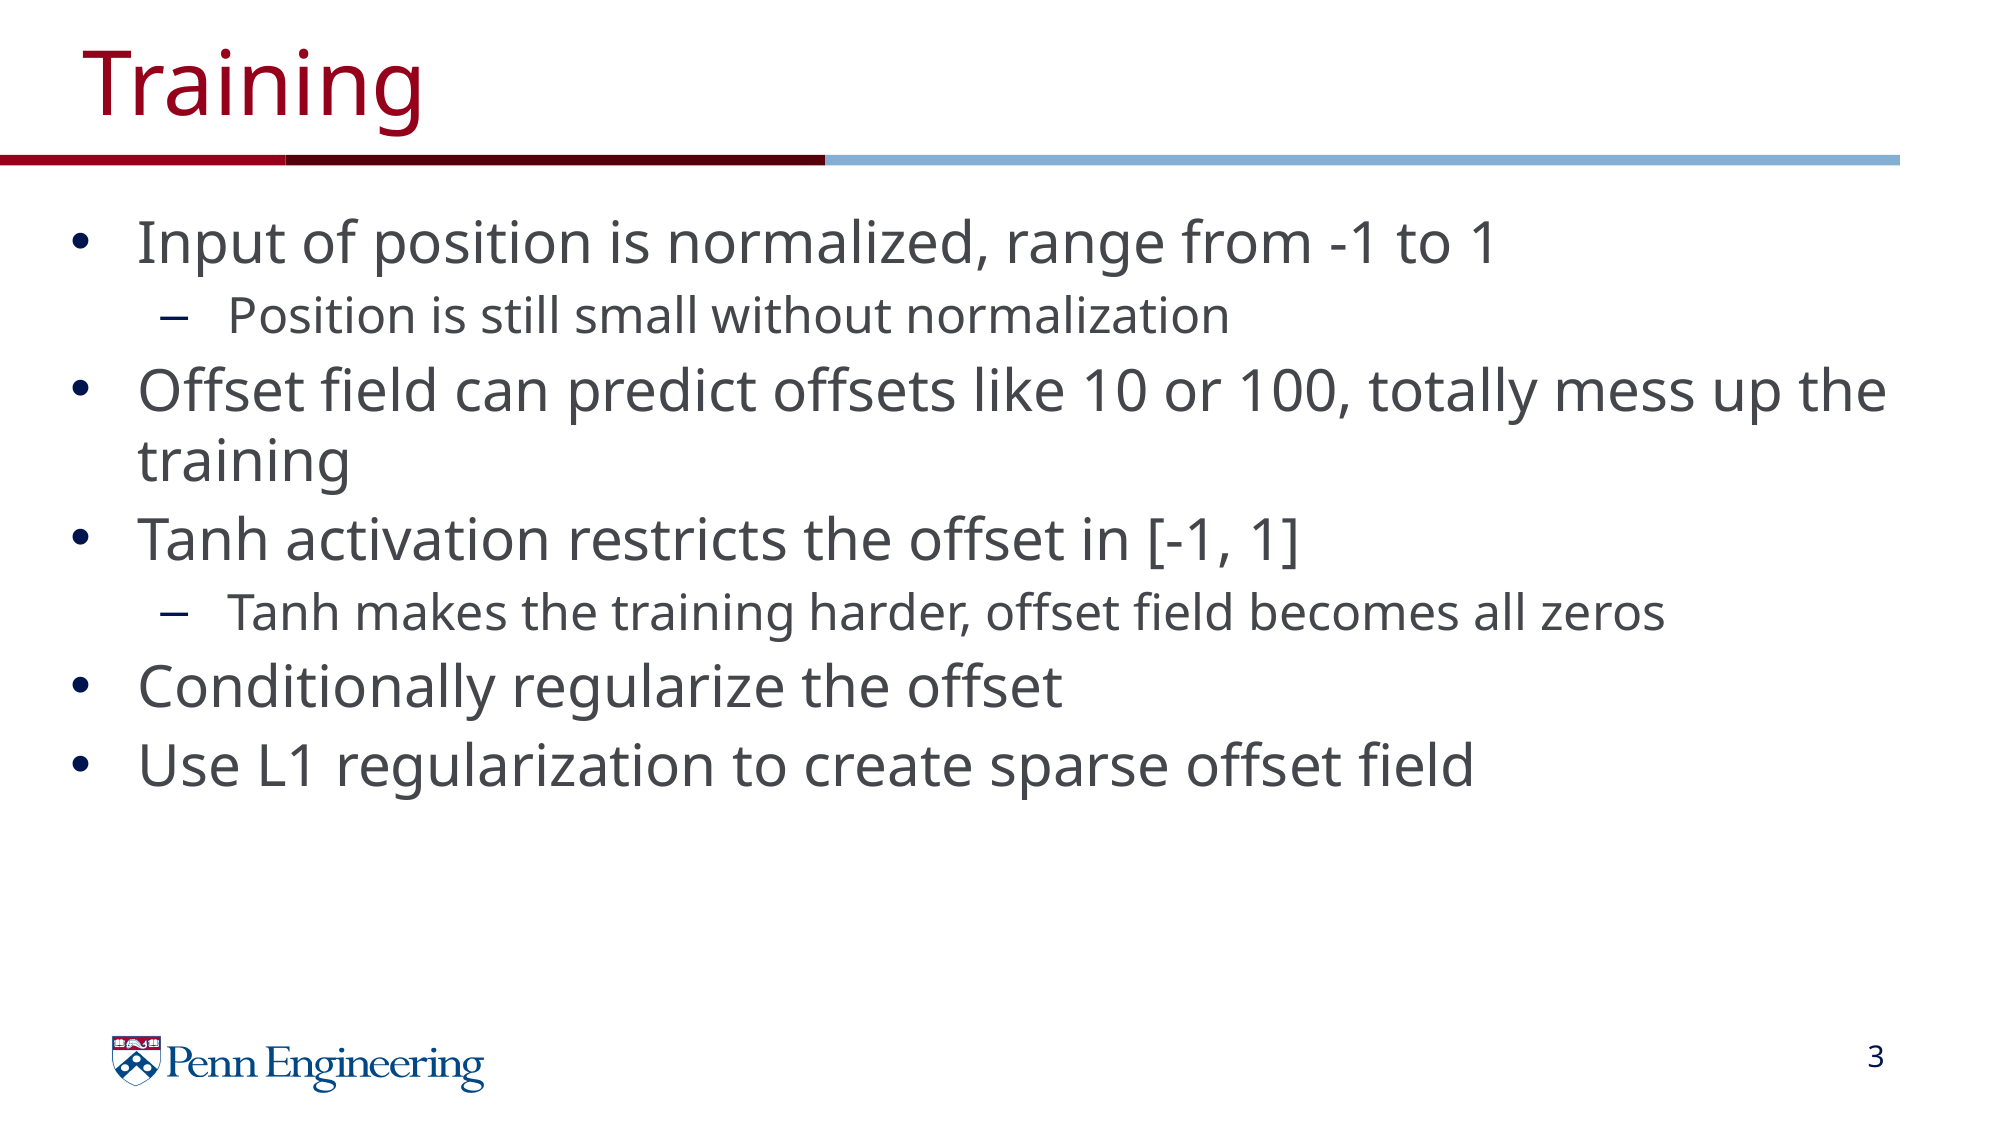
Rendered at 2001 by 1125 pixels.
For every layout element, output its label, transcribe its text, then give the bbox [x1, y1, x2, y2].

slide_number 3 [1433, 1027, 1900, 1088]
picture [99, 1027, 496, 1097]
title Training [67, 3, 1868, 156]
list Input of position is normalized, range from -1 to 1 Position is still small without normalization Offset field can predict offsets like 10 or 100, totally mess up the training Tanh activation restricts the offset in [-1, 1] Tanh makes the training harder, offset field becomes all zeros Conditionally regularize the offset Use L1 regularization to create sparse offset field [32, 197, 1916, 1005]
